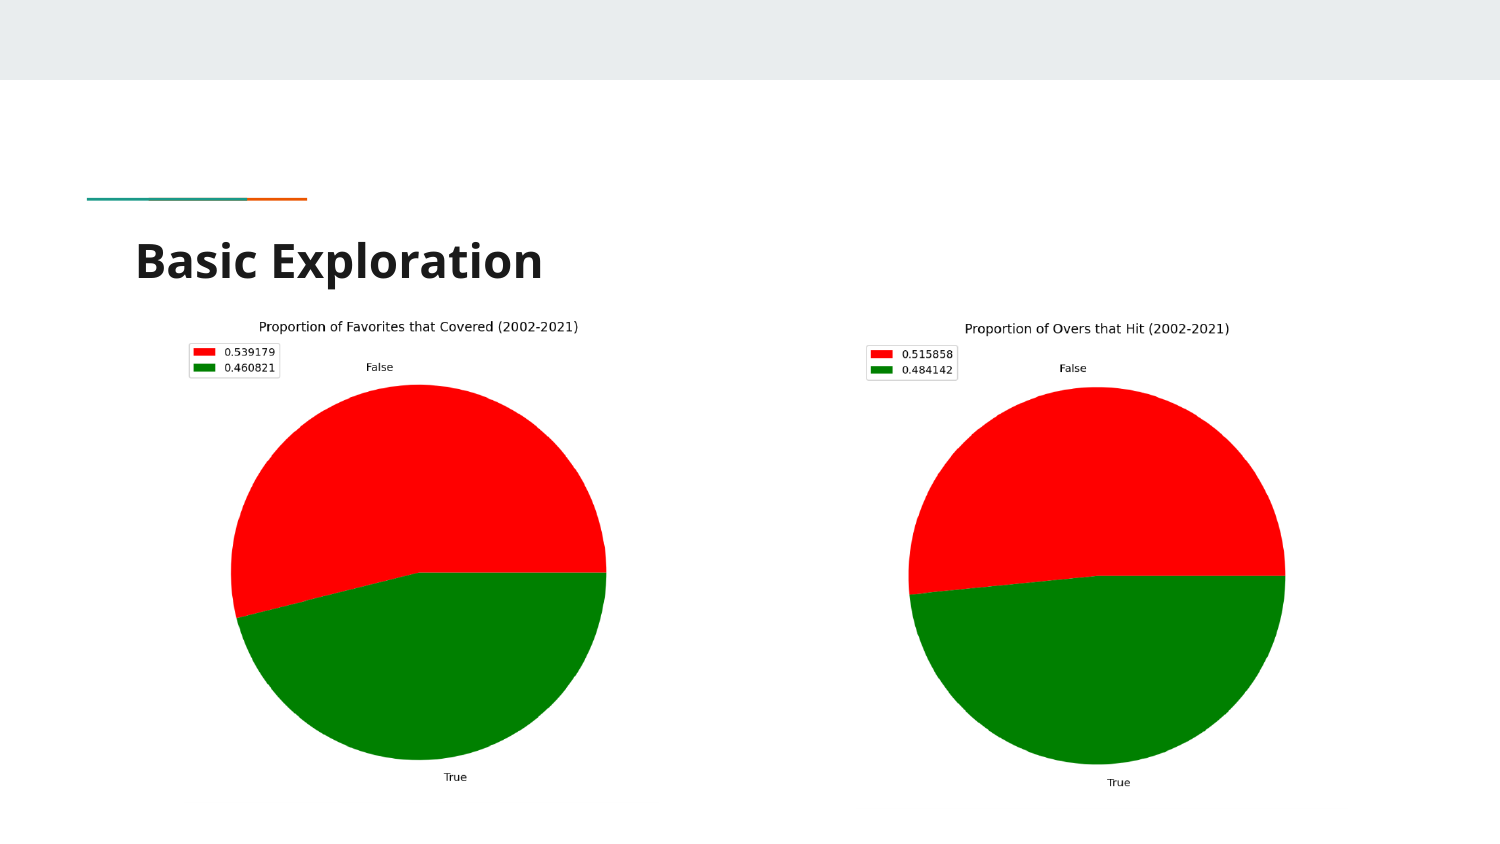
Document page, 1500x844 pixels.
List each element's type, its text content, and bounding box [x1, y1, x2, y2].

picture [855, 318, 1348, 809]
picture [184, 312, 659, 803]
title Basic Exploration [119, 216, 1381, 305]
